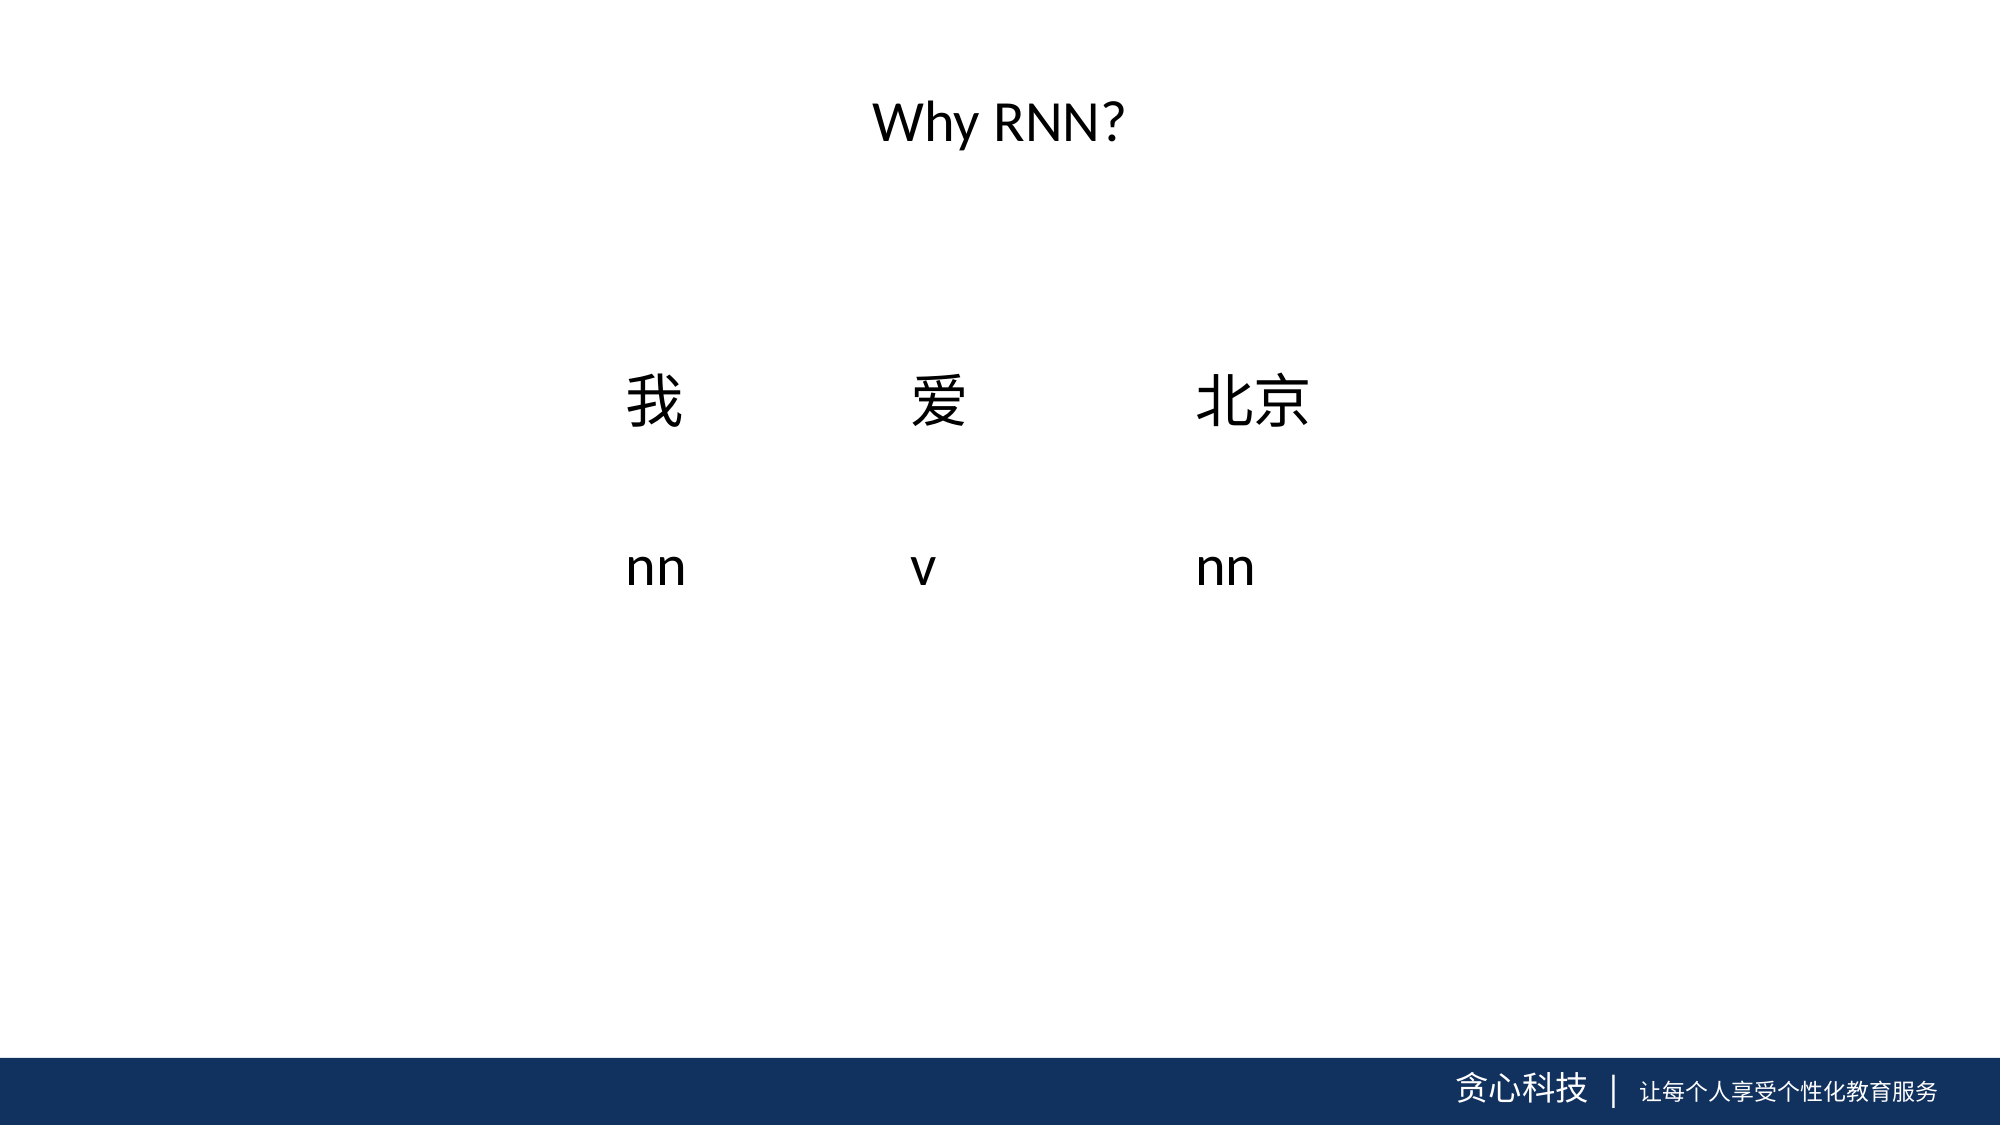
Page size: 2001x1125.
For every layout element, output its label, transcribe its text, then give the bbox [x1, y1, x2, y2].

text_box 爱 [895, 357, 1180, 442]
text_box 我 [610, 357, 895, 442]
text_box 北京 [1180, 357, 1494, 442]
text_box nn [610, 519, 895, 605]
text_box nn [1180, 519, 1494, 605]
text_box Why RNN? [430, 75, 1570, 161]
text_box v [895, 519, 1180, 605]
